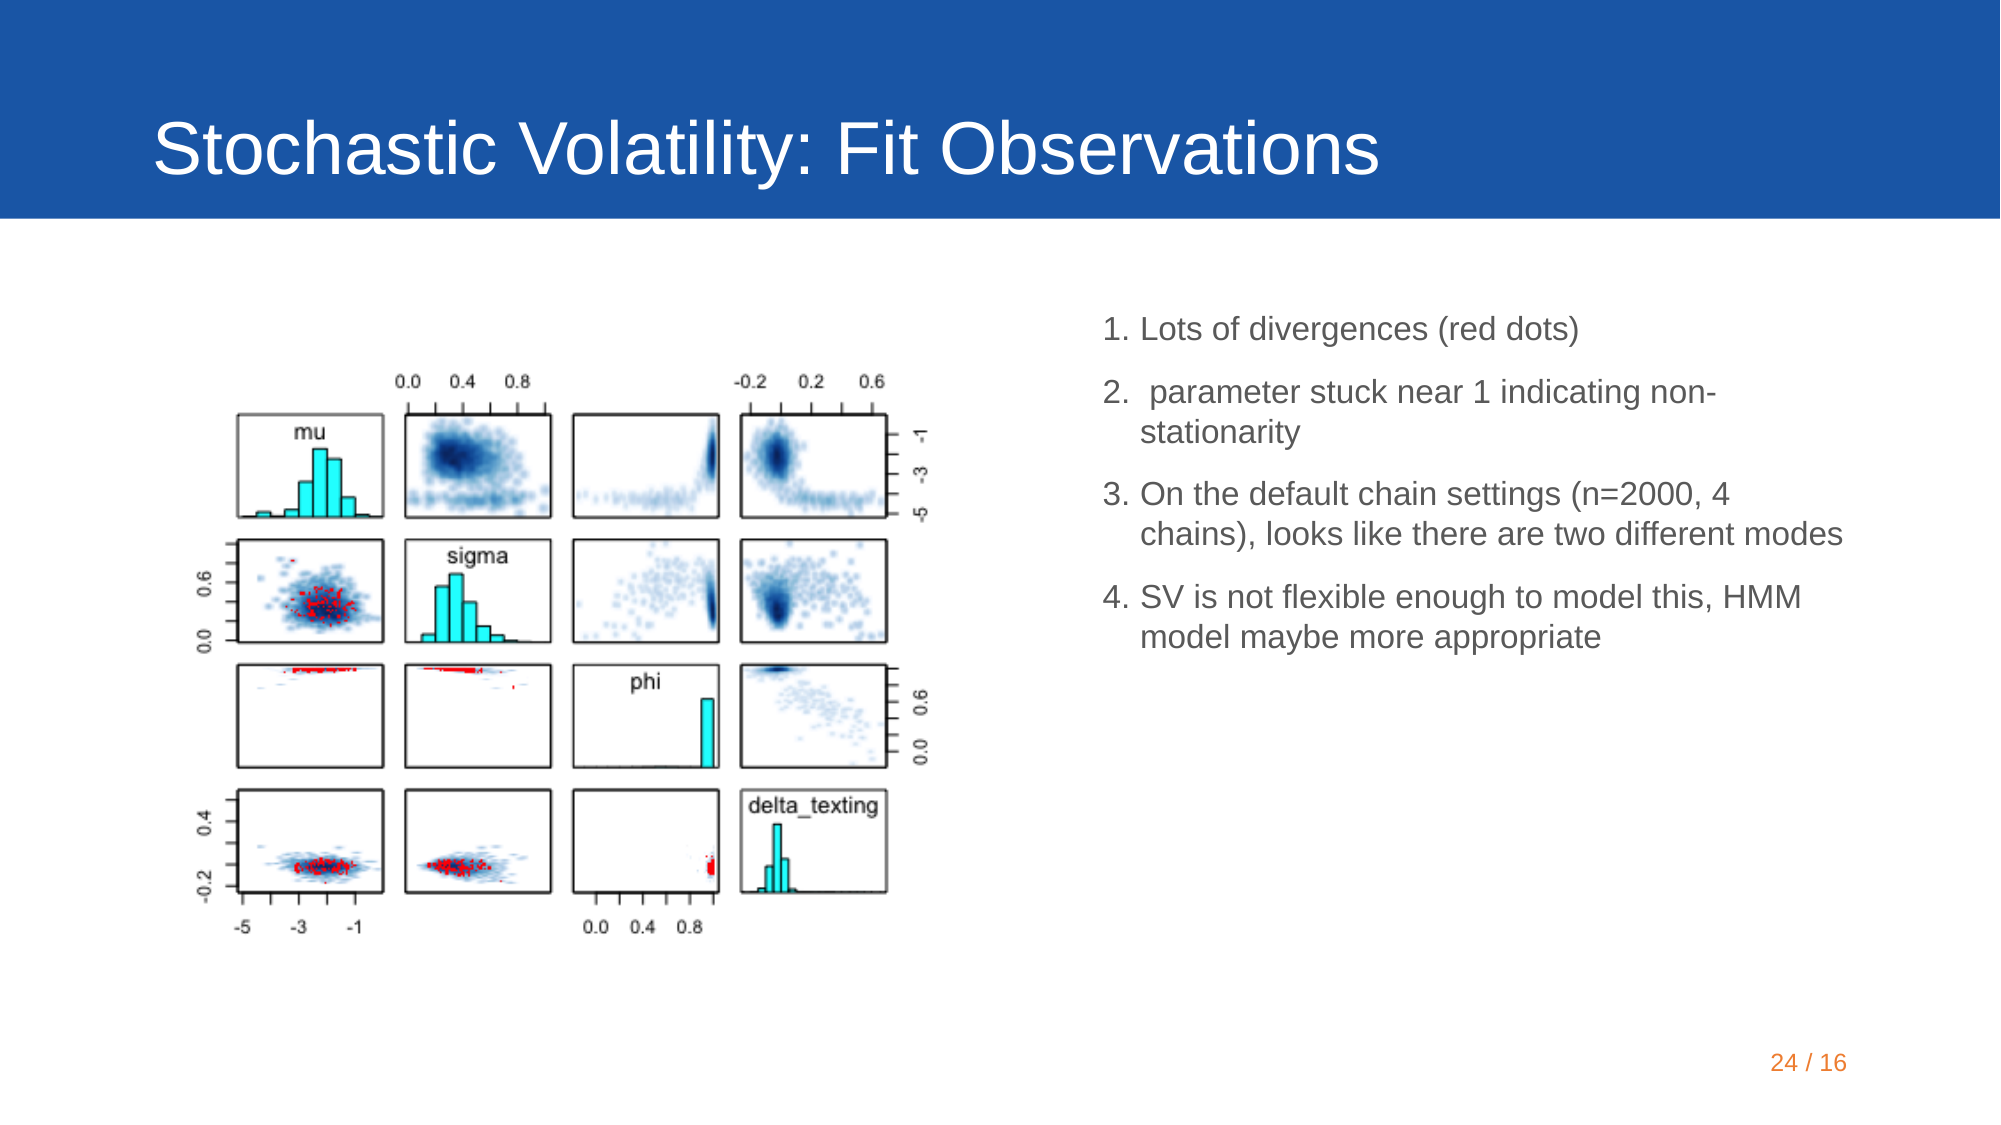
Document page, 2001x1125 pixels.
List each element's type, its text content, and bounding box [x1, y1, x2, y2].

slide_number 23 [1412, 1031, 1863, 1092]
picture [137, 314, 988, 994]
title Stochastic Volatility: Fit Observations [137, 0, 1863, 198]
